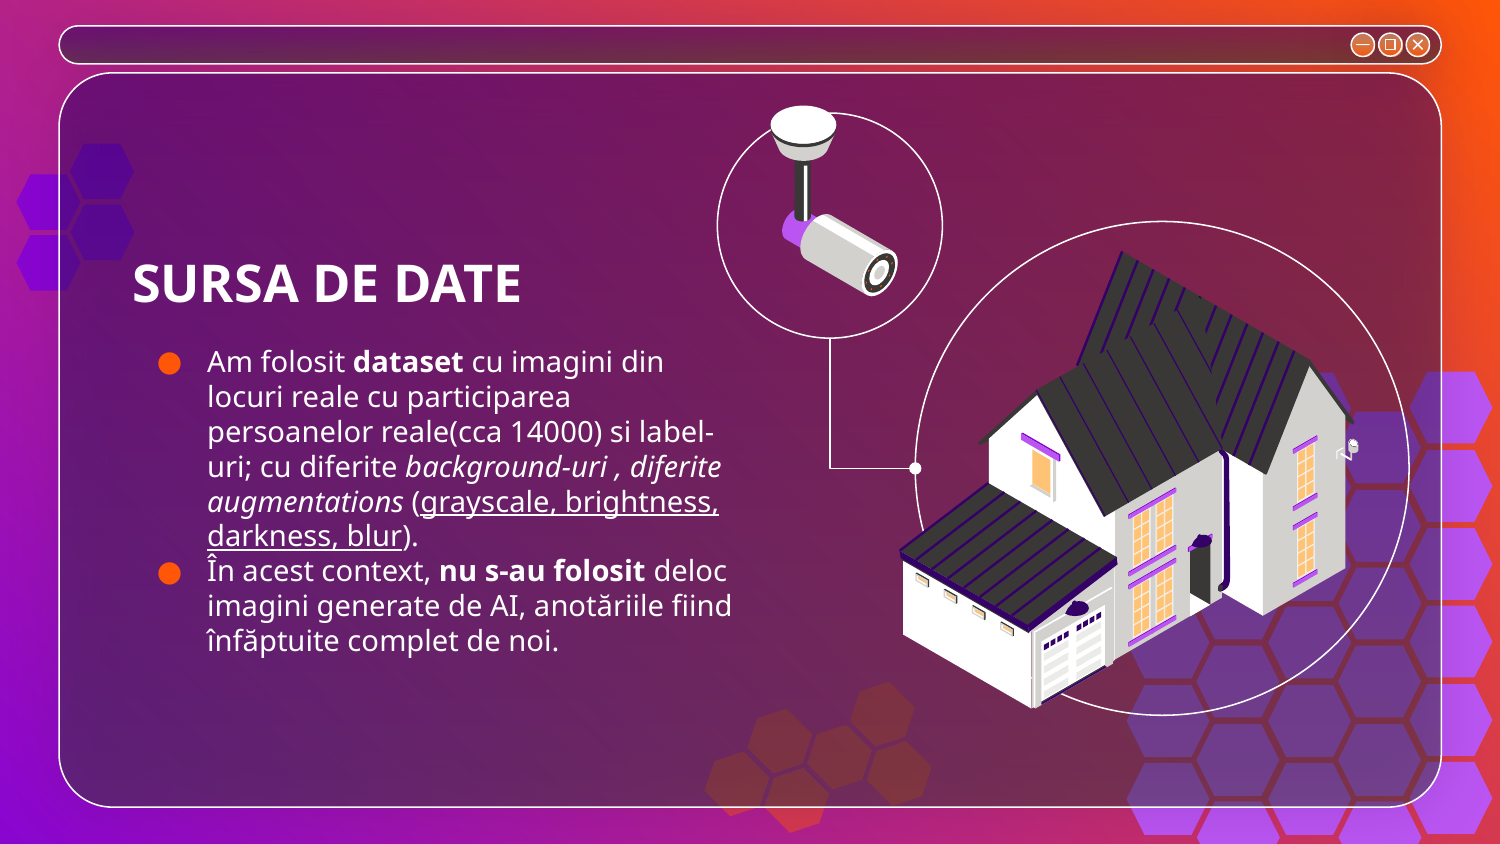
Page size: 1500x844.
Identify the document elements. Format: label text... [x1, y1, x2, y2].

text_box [807, 360, 893, 447]
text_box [717, 103, 943, 339]
list Am folosit dataset cu imagini din locuri reale cu participarea persoanelor reale(cca 14000) si label-uri; cu diferite background-uri , diferite augmentations (grayscale, brightness, darkness, blur). În acest context, nu s-au folosit deloc imagini generate de AI, anotăriile fiind înfăptuite complet de noi. [116, 327, 750, 625]
title SURSA DE DATE [116, 219, 712, 327]
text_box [898, 221, 1410, 716]
